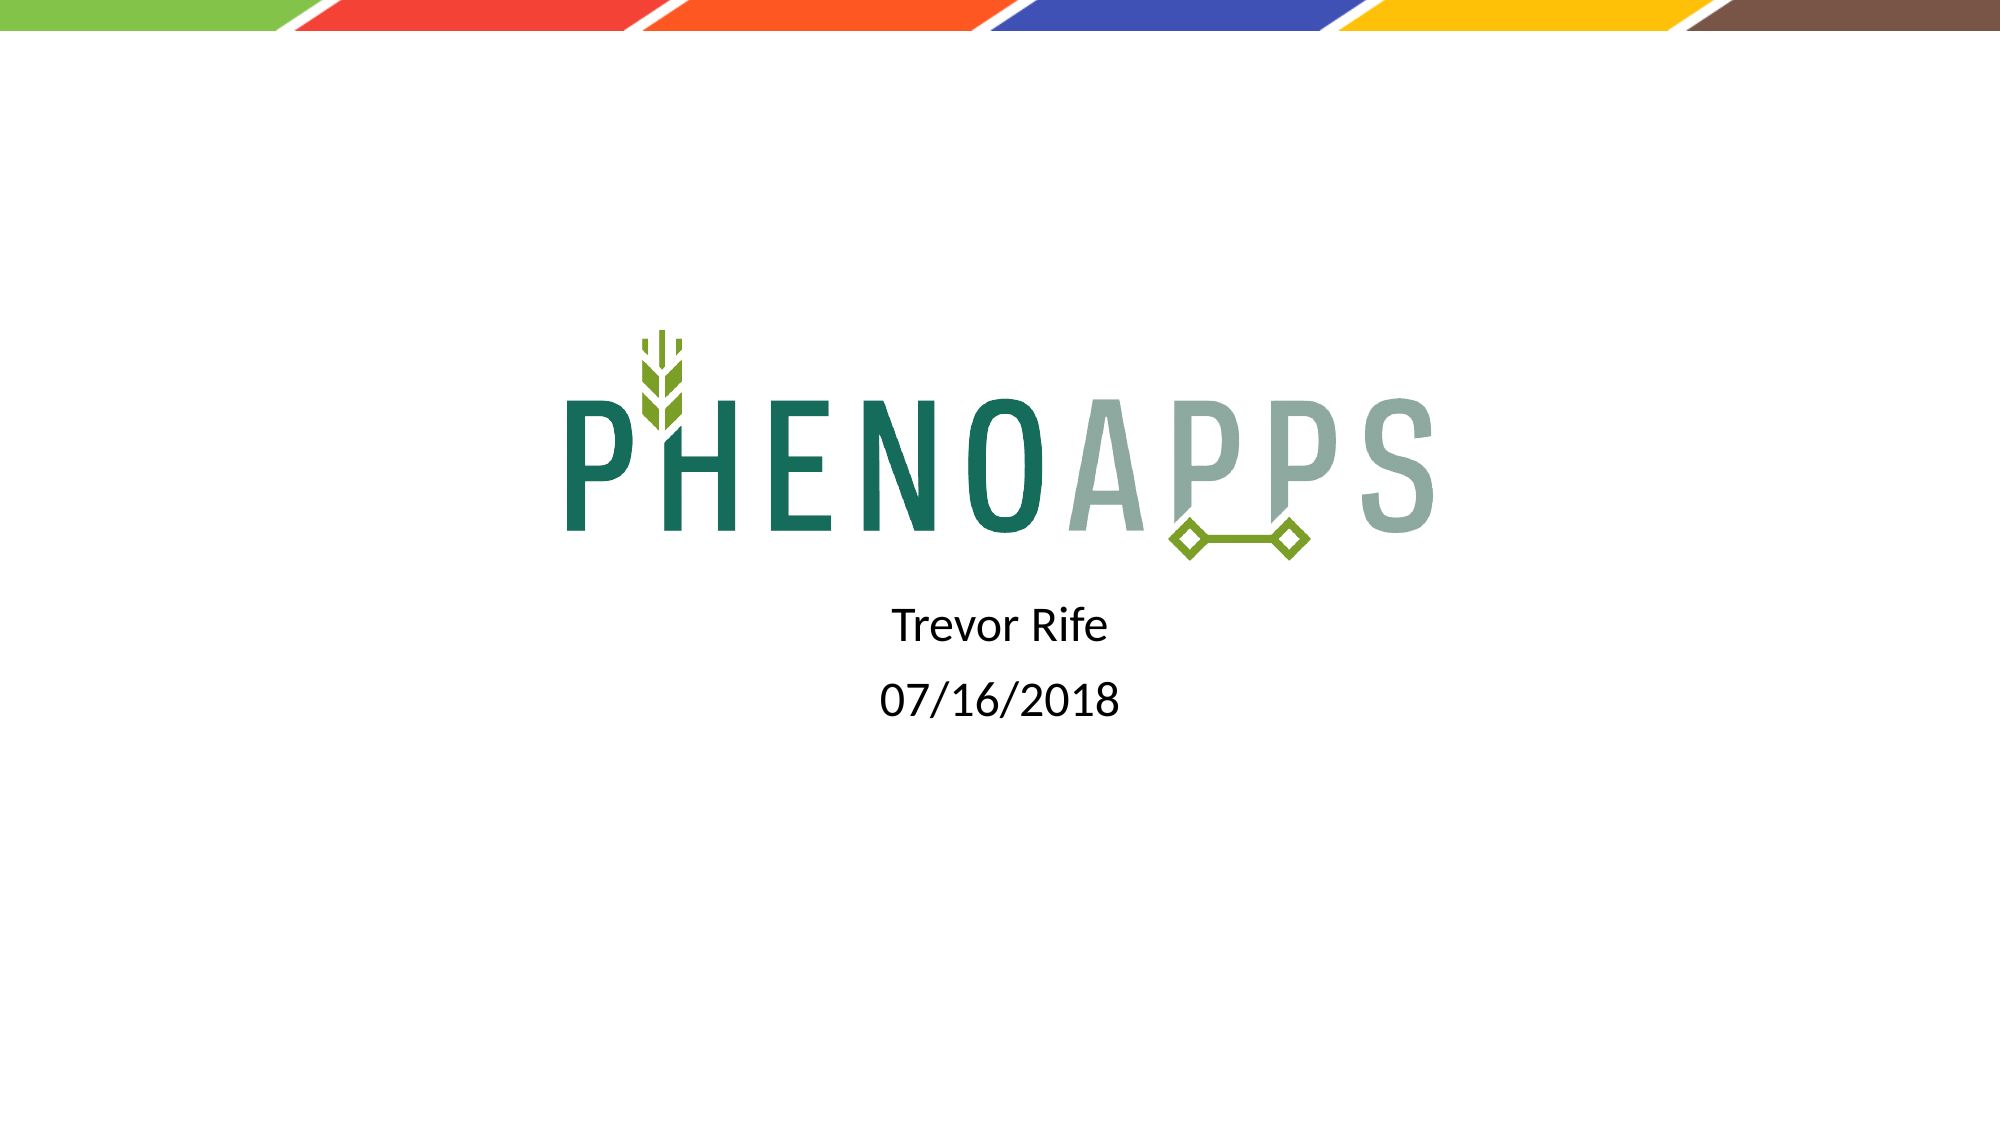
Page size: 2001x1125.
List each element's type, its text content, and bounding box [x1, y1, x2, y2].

picture [0, 0, 2000, 31]
picture [567, 330, 1433, 561]
subtitle Trevor Rife 07/16/2018 [249, 590, 1750, 863]
